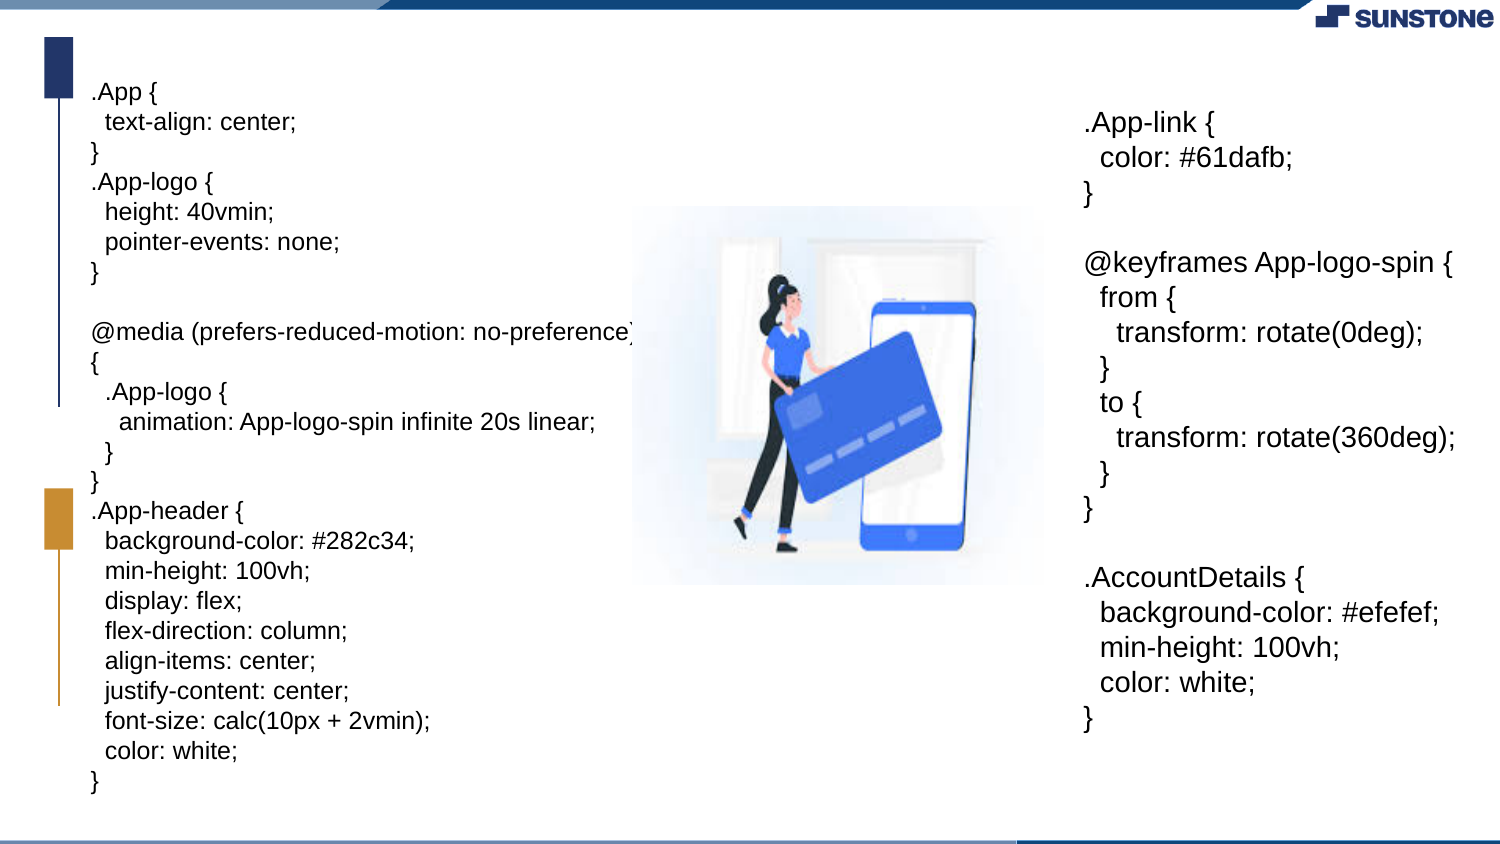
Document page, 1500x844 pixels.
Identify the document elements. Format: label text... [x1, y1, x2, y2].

text_box .App-link { color: #61dafb; } @keyframes App-logo-spin { from { transform: rotate(0deg); } to { transform: rotate(360deg); } } .AccountDetails { background-color: #efefef; min-height: 100vh; color: white; } [1068, 96, 1480, 741]
picture [0, 0, 1500, 844]
text_box [75, 0, 1087, 50]
text_box .App { text-align: center; } .App-logo { height: 40vmin; pointer-events: none; } @media (prefers-reduced-motion: no-preference) { .App-logo { animation: App-logo-spin infinite 20s linear; } } .App-header { background-color: #282c34; min-height: 100vh; display: flex; flex-direction: column; align-items: center; justify-content: center; font-size: calc(10px + 2vmin); color: white; } [75, 68, 667, 832]
